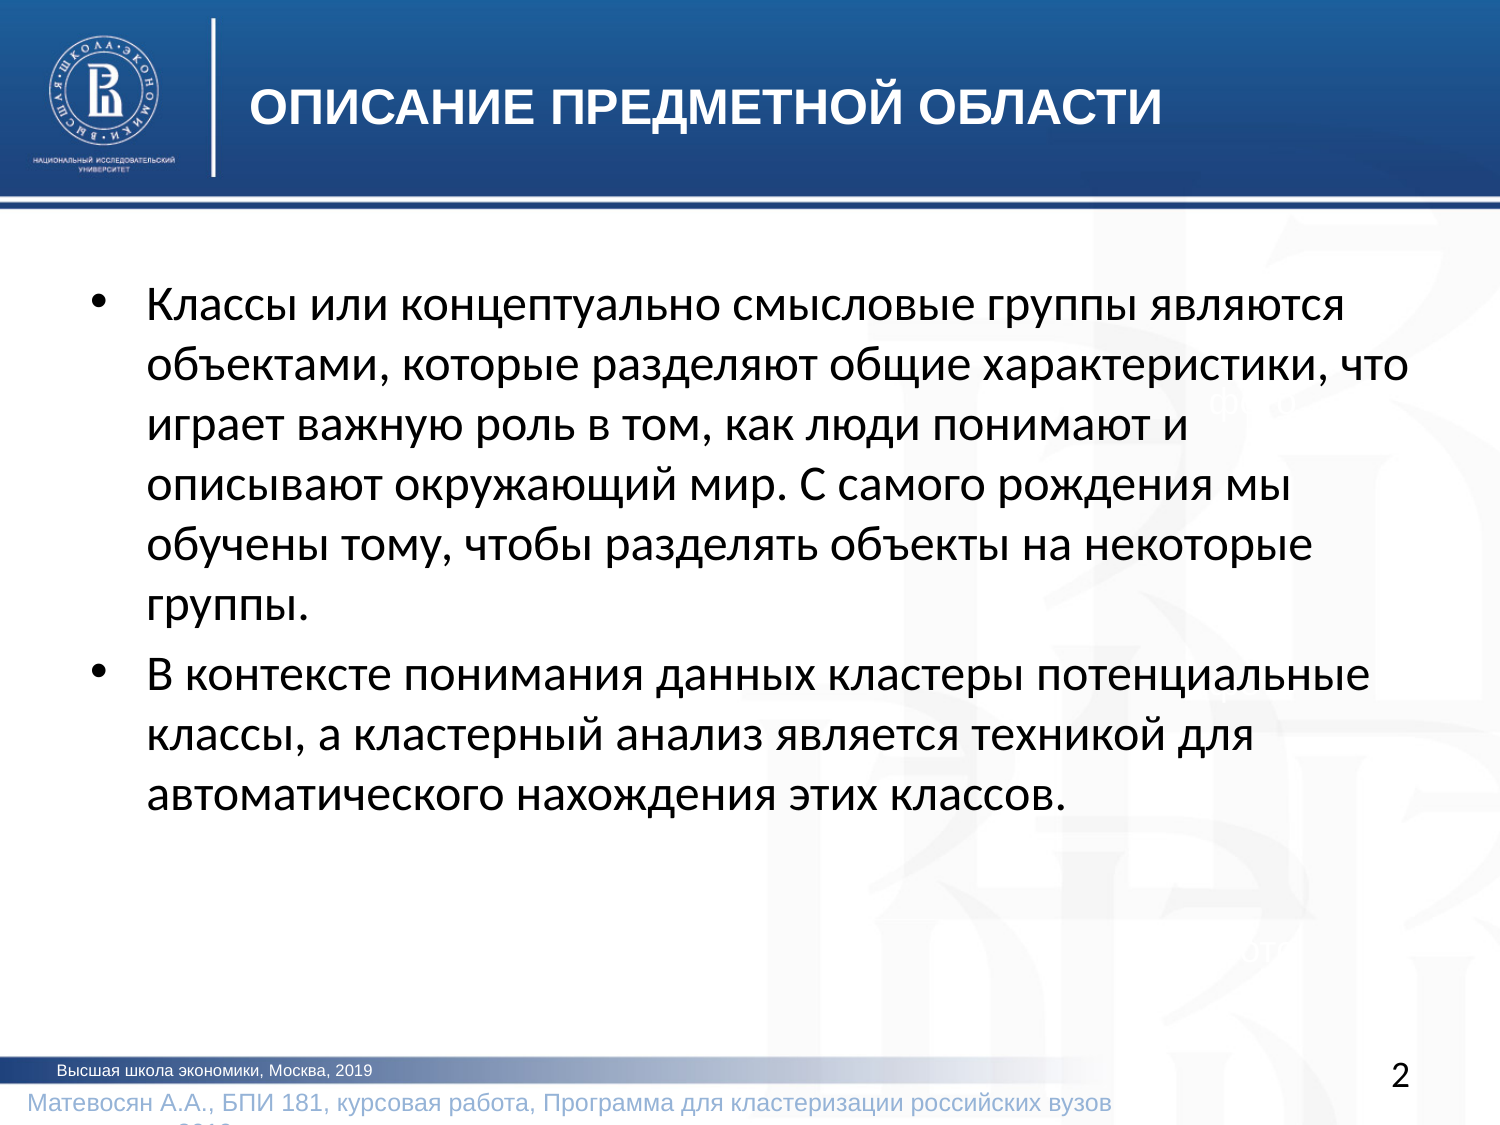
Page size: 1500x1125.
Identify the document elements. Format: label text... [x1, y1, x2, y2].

text_box Матевосян А.А., БПИ 181, курсовая работа, Программа для кластеризации российских вузов 2019 [12, 1078, 1425, 1125]
text_box ОПИСАНИЕ ПРЕДМЕТНОЙ ОБЛАСТИ [234, 70, 1366, 139]
picture [0, 0, 1500, 1125]
list Классы или концептуально смысловые группы являются объектами, которые разделяют общие характеристики, что играет важную роль в том, как люди понимают и описывают окружающий мир. С самого рождения мы обучены тому, чтобы разделять объекты на некоторые группы. В контексте понимания данных кластеры потенциальные классы, а кластерный анализ является техникой для автоматического нахождения этих классов. [74, 262, 1426, 1006]
slide_number 2 [1074, 1042, 1425, 1078]
text_box Высшая школа экономики, Москва, 2019 [41, 1052, 722, 1078]
